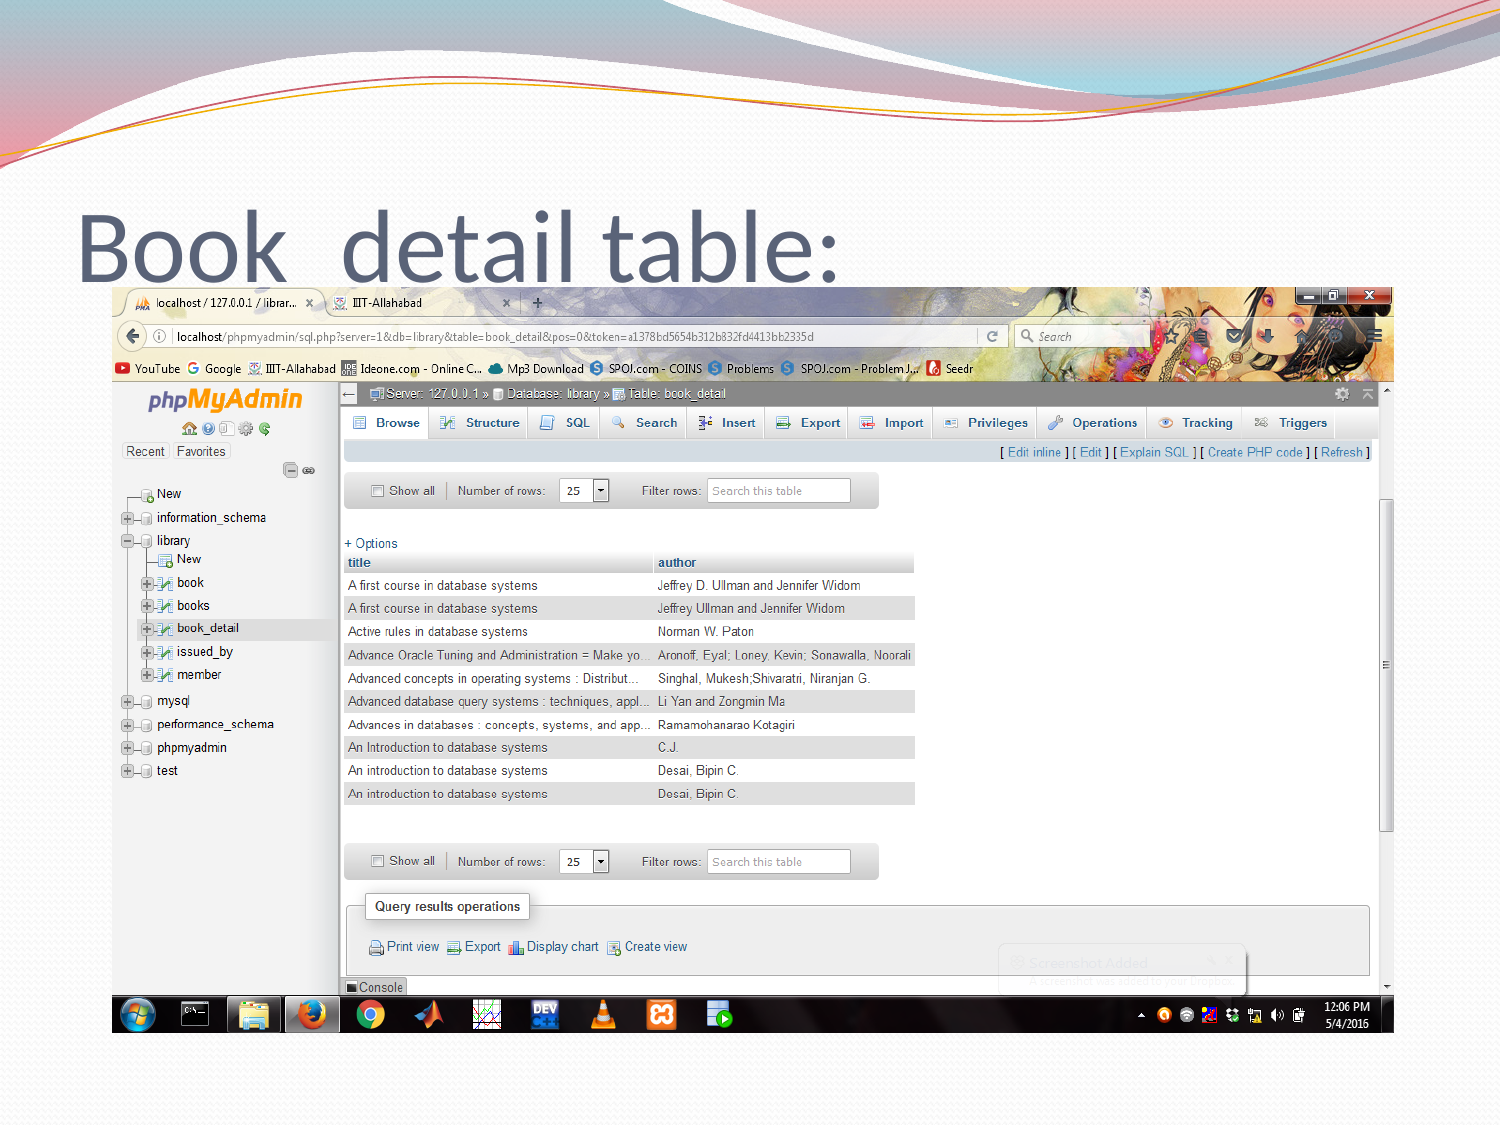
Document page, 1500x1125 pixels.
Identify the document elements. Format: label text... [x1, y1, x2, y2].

title Book_detail table: [74, 115, 1426, 304]
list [112, 287, 1394, 1033]
